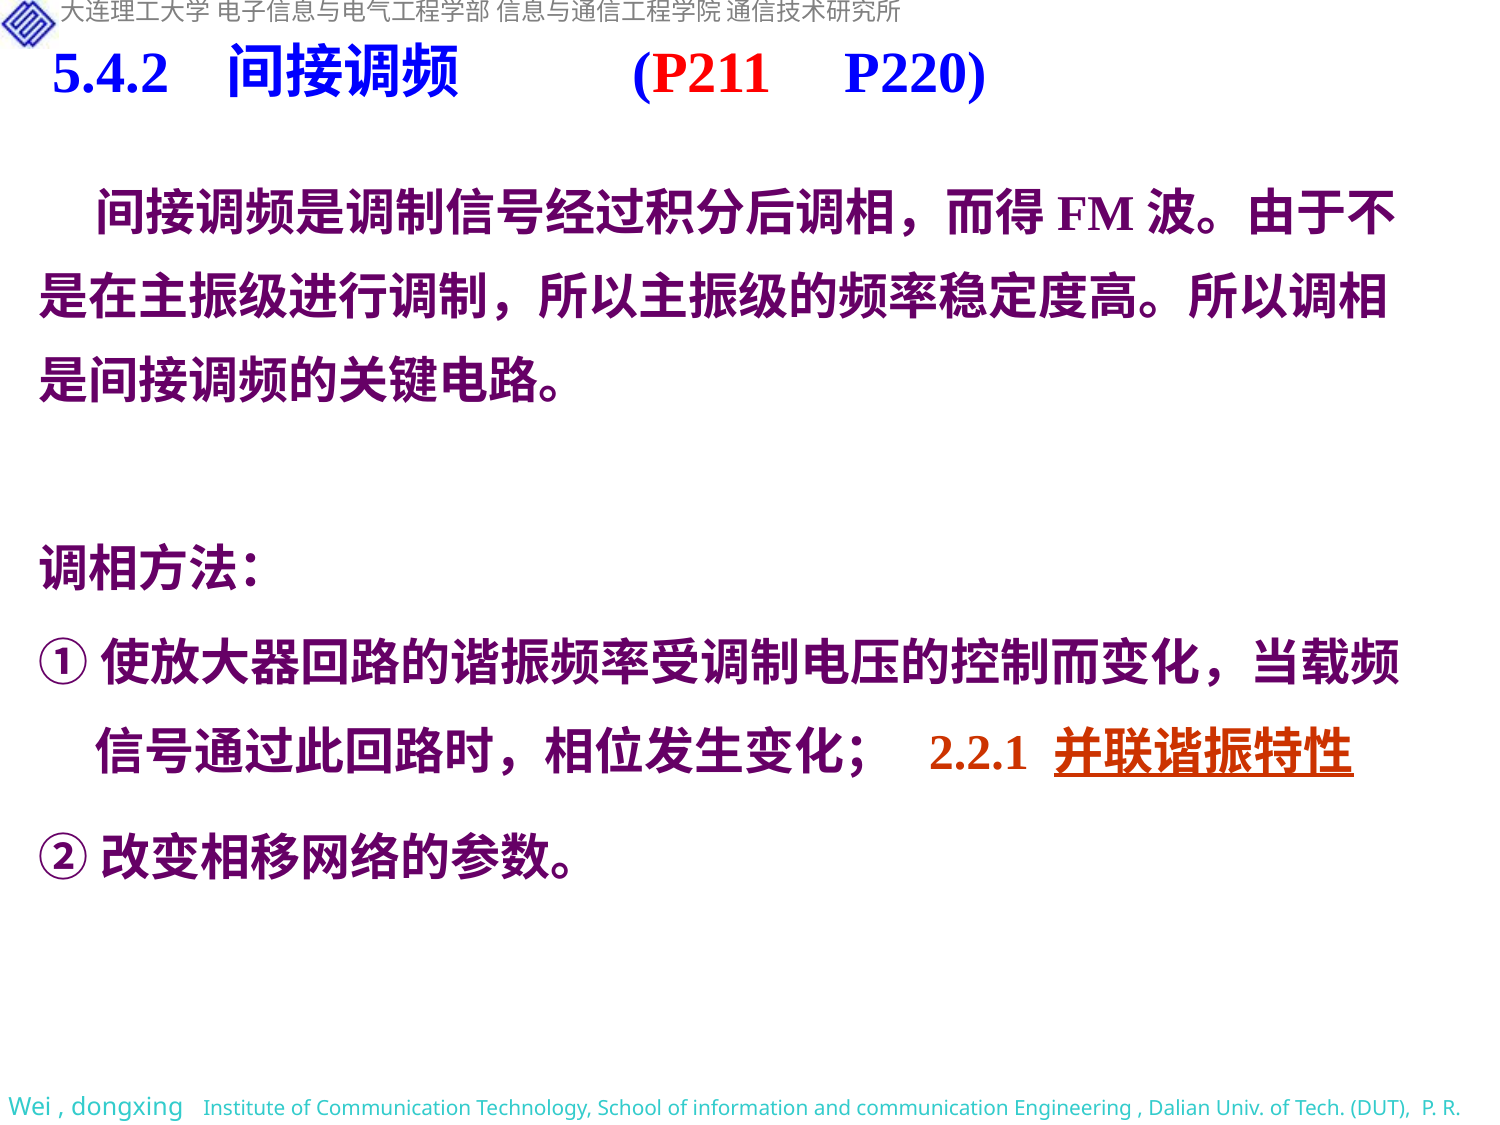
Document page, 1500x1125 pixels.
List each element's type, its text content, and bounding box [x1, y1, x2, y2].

picture [0, 0, 59, 49]
text_box 间接调频是调制信号经过积分后调相，而得FM波。由于不是在主振级进行调制，所以主振级的频率稳定度高。所以调相是间接调频的关键电路。 调相方法： ①使放大器回路的谐振频率受调制电压的控制而变化，当载频信号通过此回路时，相位发生变化； 2.2.1 并联谐振特性 ②改变相移网络的参数。 [23, 148, 1448, 894]
title 5.4.2 间接调频 (P211 P220) [37, 37, 1223, 100]
